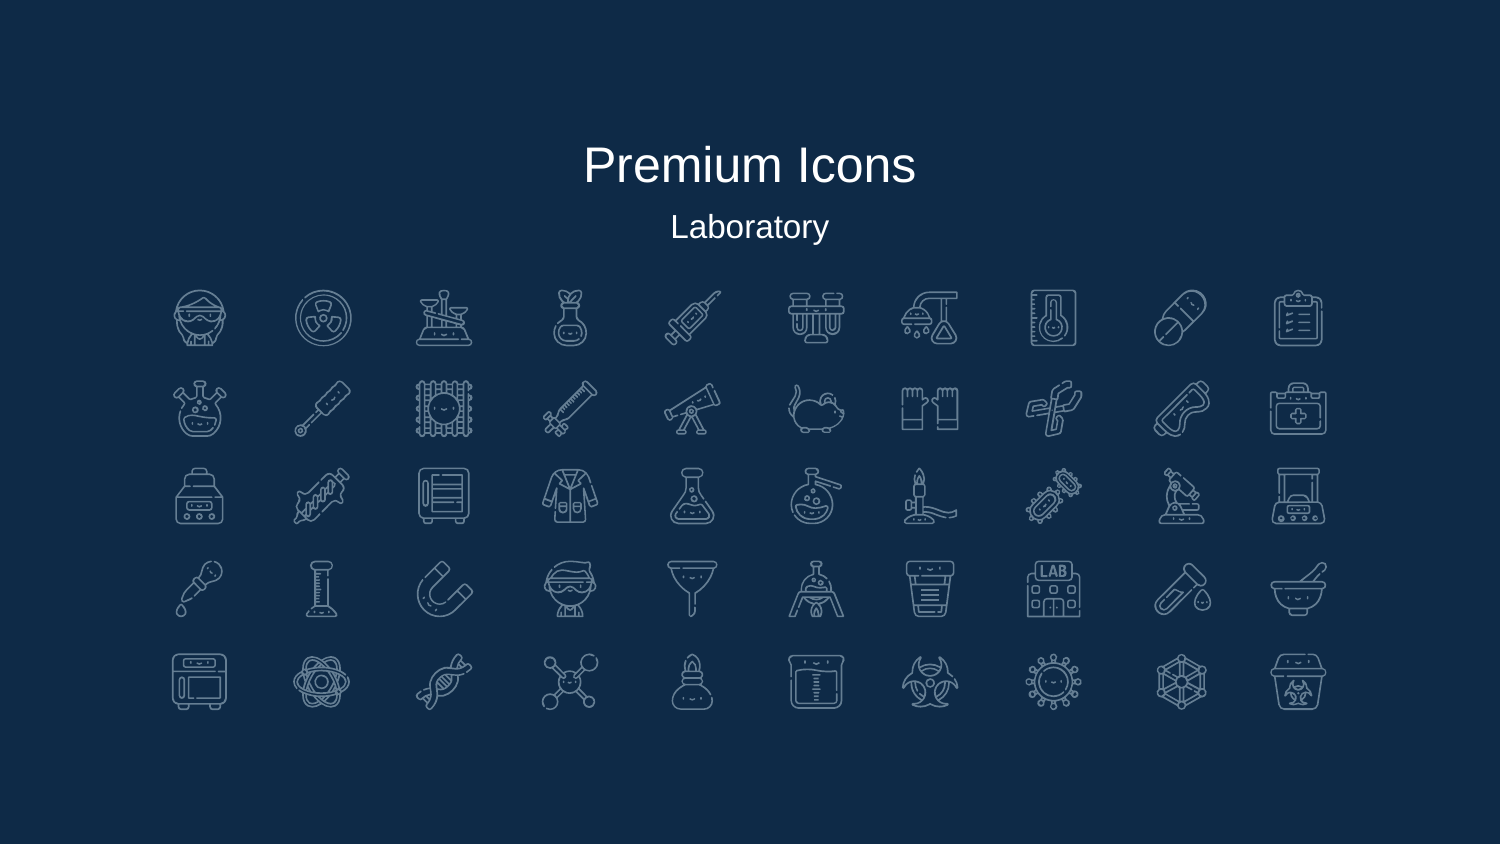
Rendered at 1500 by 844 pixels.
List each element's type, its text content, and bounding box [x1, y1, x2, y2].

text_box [1024, 467, 1083, 525]
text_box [1151, 289, 1212, 347]
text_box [1152, 380, 1211, 438]
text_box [414, 289, 475, 347]
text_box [172, 289, 227, 347]
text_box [174, 560, 225, 618]
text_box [667, 467, 718, 525]
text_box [175, 467, 224, 525]
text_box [786, 654, 847, 710]
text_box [171, 380, 228, 438]
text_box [787, 560, 845, 618]
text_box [1026, 560, 1081, 618]
text_box [543, 380, 598, 438]
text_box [541, 468, 599, 524]
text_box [1270, 467, 1327, 525]
text_box [415, 653, 473, 711]
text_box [1030, 289, 1077, 347]
text_box Premium Icons [171, 117, 1328, 198]
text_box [292, 467, 351, 525]
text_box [1268, 653, 1329, 711]
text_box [902, 467, 958, 525]
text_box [285, 289, 358, 347]
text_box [1024, 380, 1083, 438]
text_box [171, 653, 228, 711]
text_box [900, 291, 960, 345]
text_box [552, 289, 588, 347]
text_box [901, 655, 959, 708]
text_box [901, 387, 959, 431]
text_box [790, 467, 843, 525]
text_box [292, 655, 351, 708]
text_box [1273, 289, 1323, 347]
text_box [414, 379, 474, 438]
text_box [304, 560, 339, 618]
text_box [905, 560, 955, 618]
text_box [787, 384, 846, 434]
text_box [787, 292, 846, 344]
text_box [1268, 561, 1329, 617]
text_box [671, 653, 714, 711]
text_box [541, 653, 600, 711]
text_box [1157, 467, 1206, 525]
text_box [665, 560, 720, 618]
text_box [417, 467, 470, 525]
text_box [663, 382, 722, 435]
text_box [1024, 653, 1083, 711]
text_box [1150, 562, 1213, 616]
text_box Laboratory [171, 198, 1328, 270]
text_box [291, 380, 352, 438]
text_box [1269, 381, 1327, 436]
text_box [541, 560, 599, 618]
text_box [1156, 653, 1207, 710]
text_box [414, 560, 474, 618]
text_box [662, 290, 722, 346]
